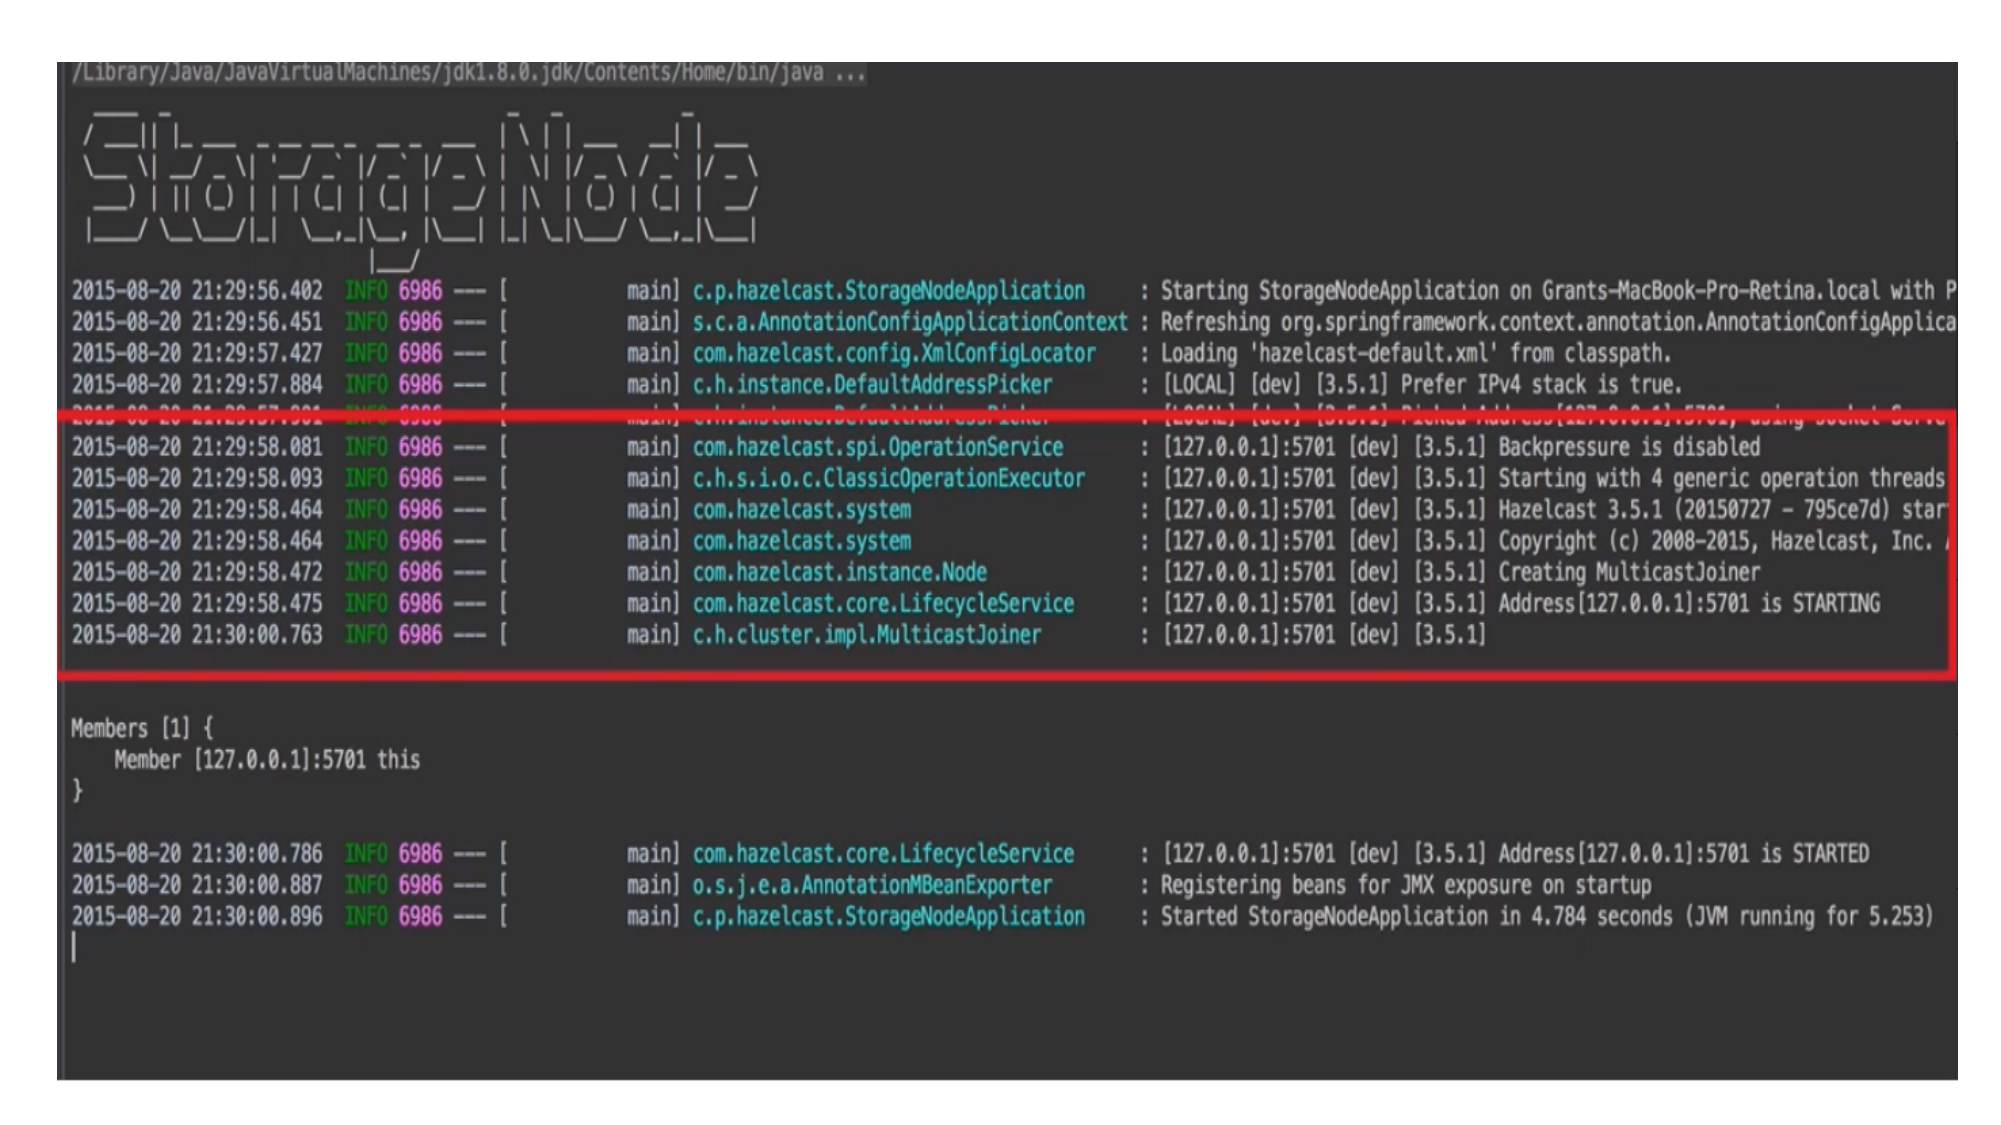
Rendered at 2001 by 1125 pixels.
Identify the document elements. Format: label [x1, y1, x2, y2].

list [57, 62, 1958, 1086]
